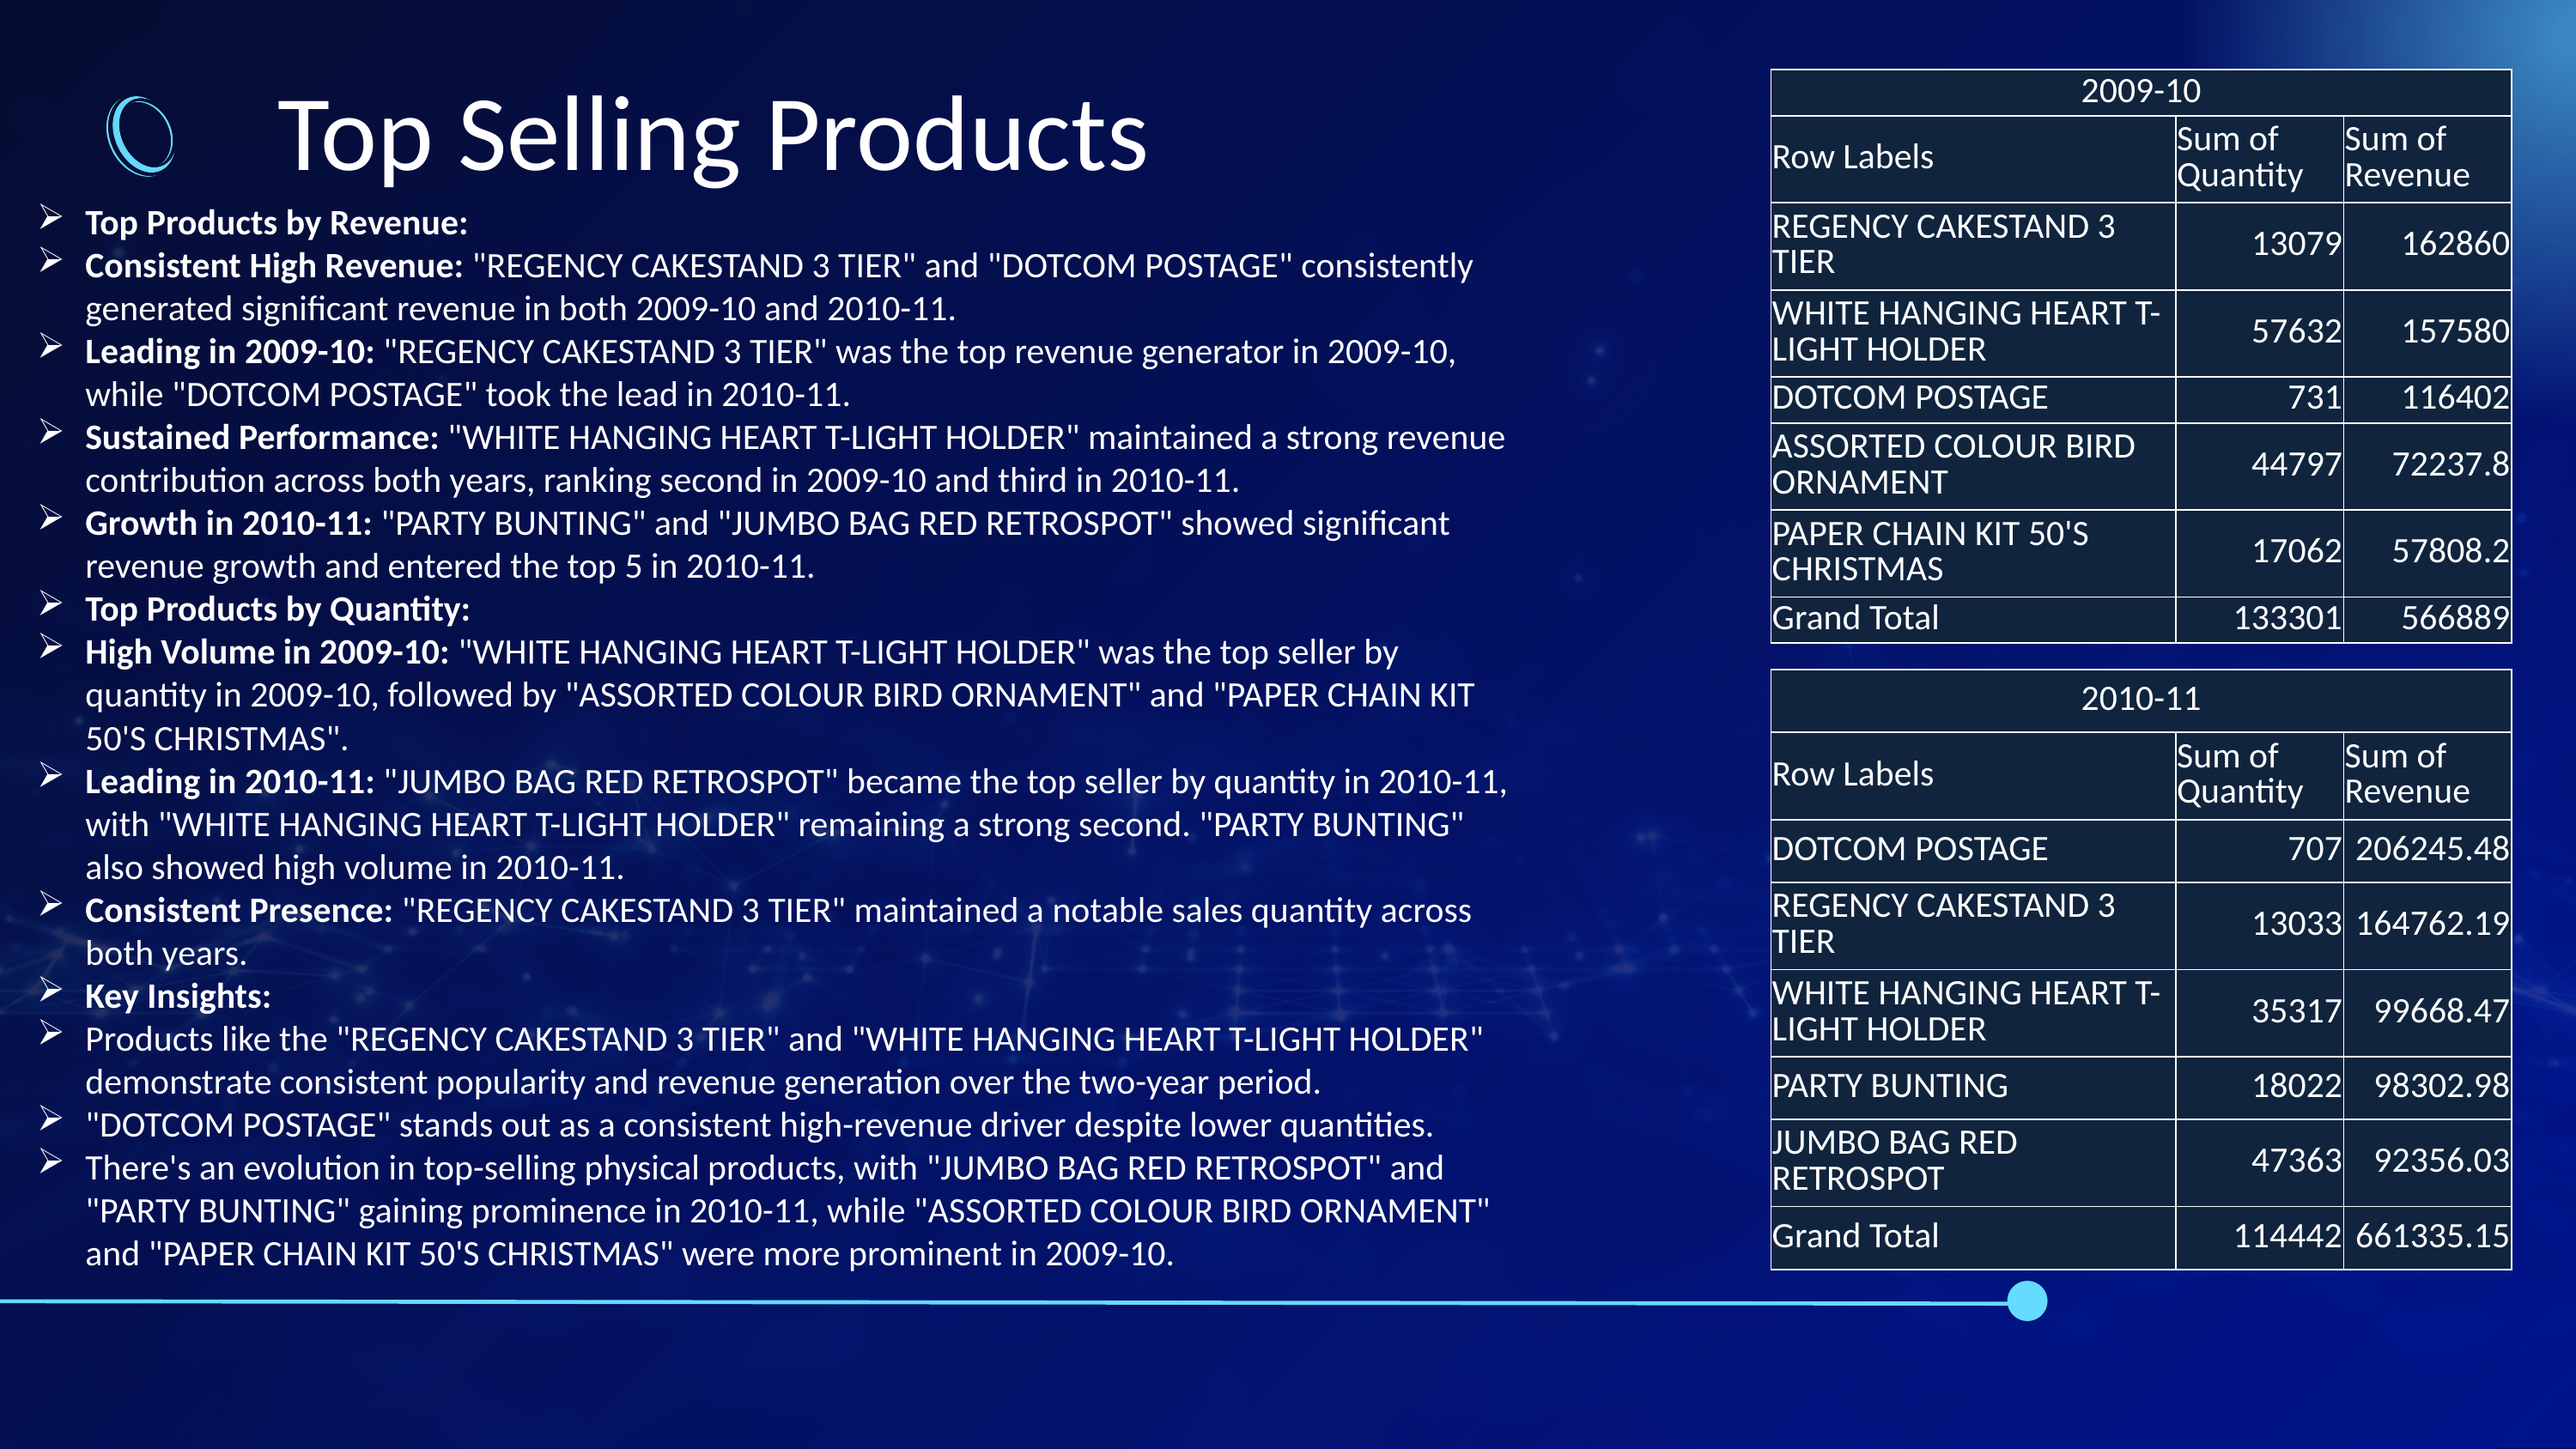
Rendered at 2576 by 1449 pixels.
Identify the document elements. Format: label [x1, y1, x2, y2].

text_box [2007, 1280, 2048, 1322]
text_box [0, 0, 2576, 1449]
